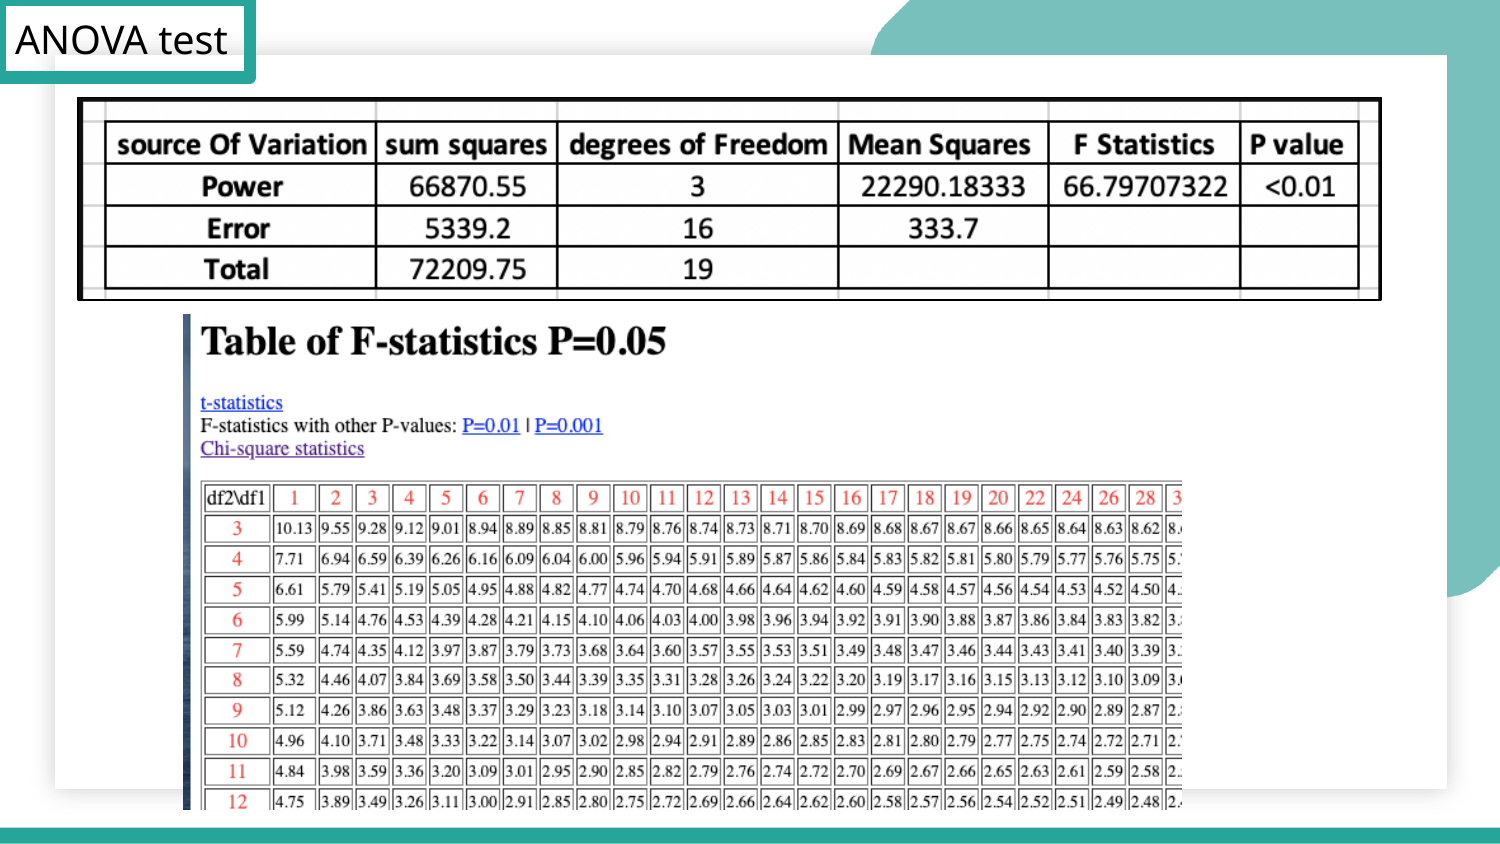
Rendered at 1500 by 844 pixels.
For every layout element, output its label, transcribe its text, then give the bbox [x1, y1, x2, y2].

text_box ANOVA test [0, 0, 250, 78]
picture [0, 0, 1500, 827]
